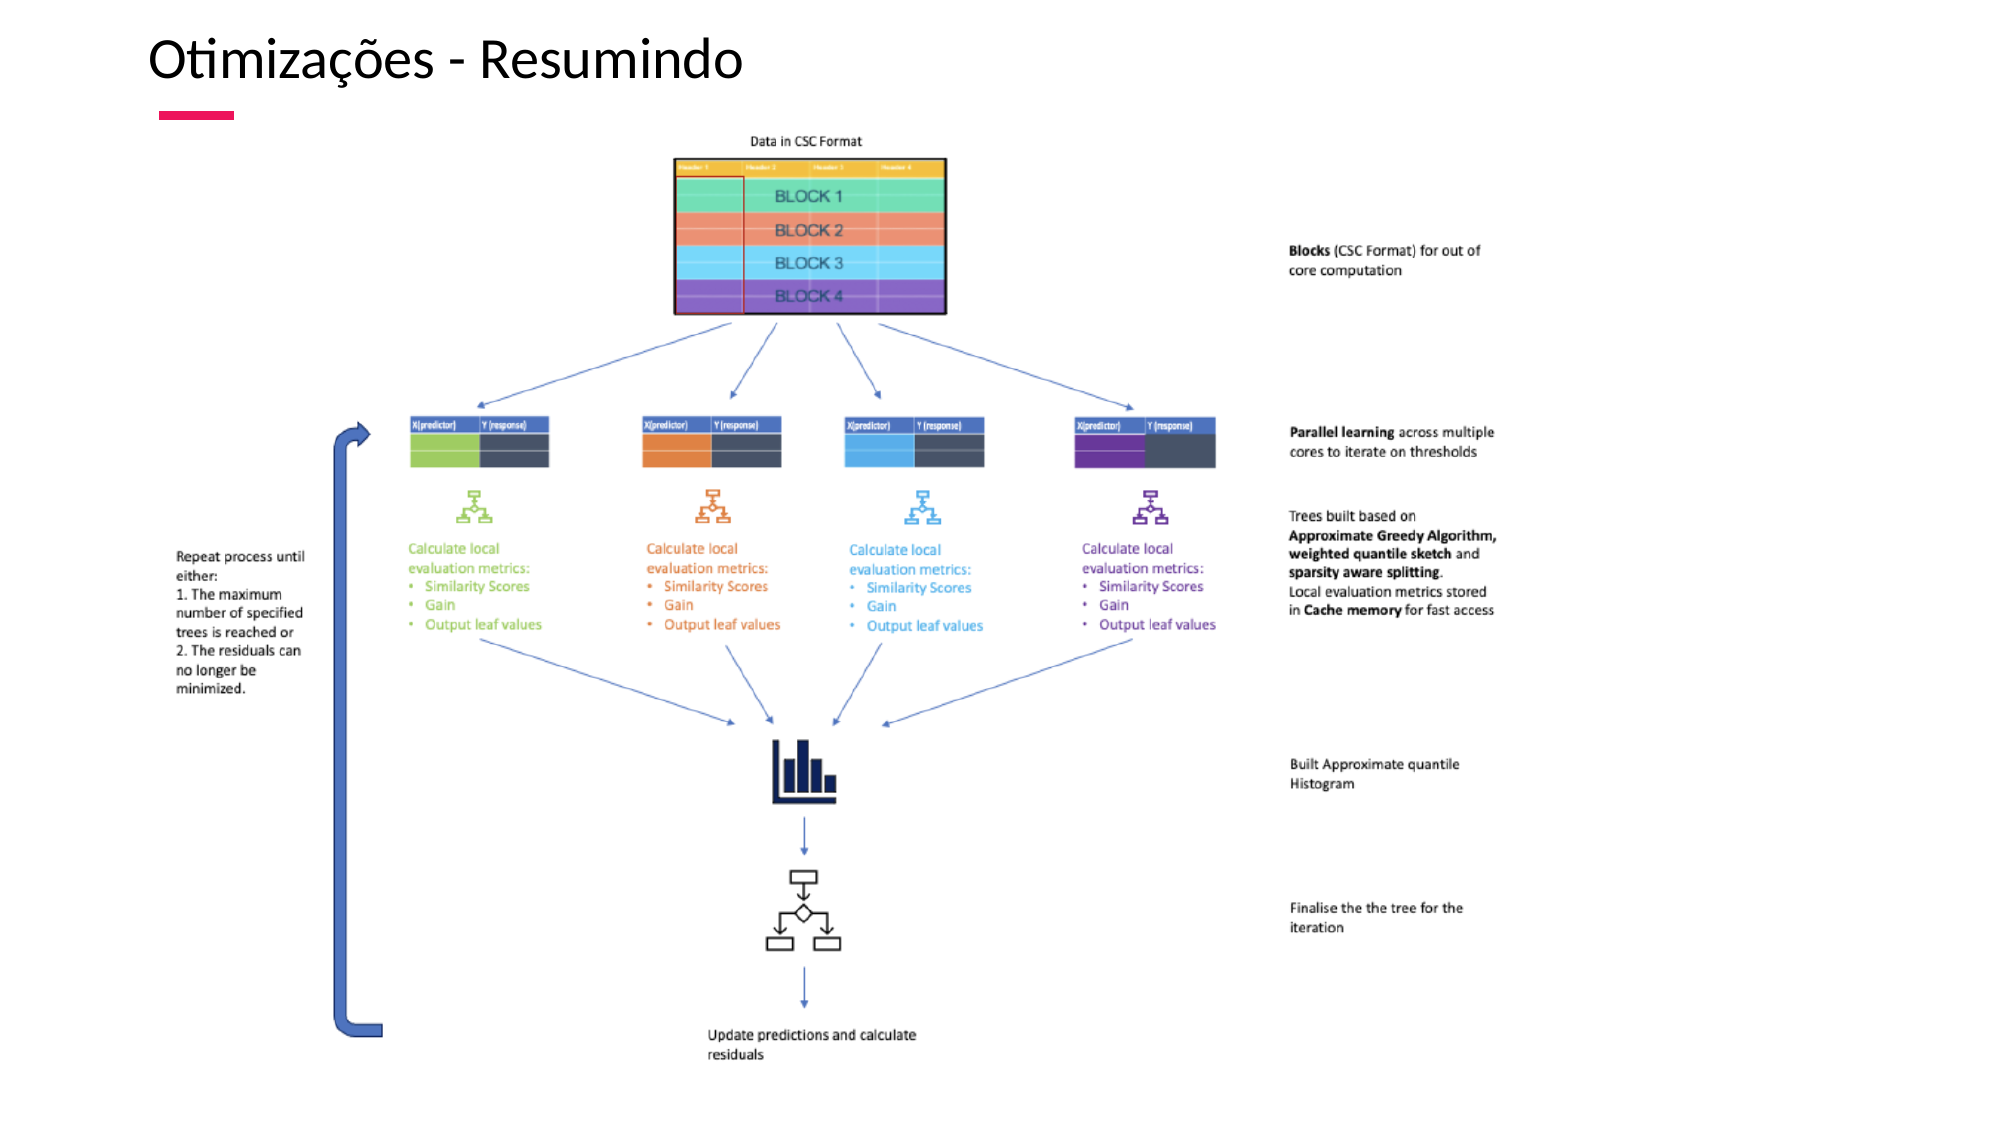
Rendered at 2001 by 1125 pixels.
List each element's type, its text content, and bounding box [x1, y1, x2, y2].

text_box Otimizações - Resumindo [133, 13, 1132, 98]
picture [159, 125, 1624, 1064]
